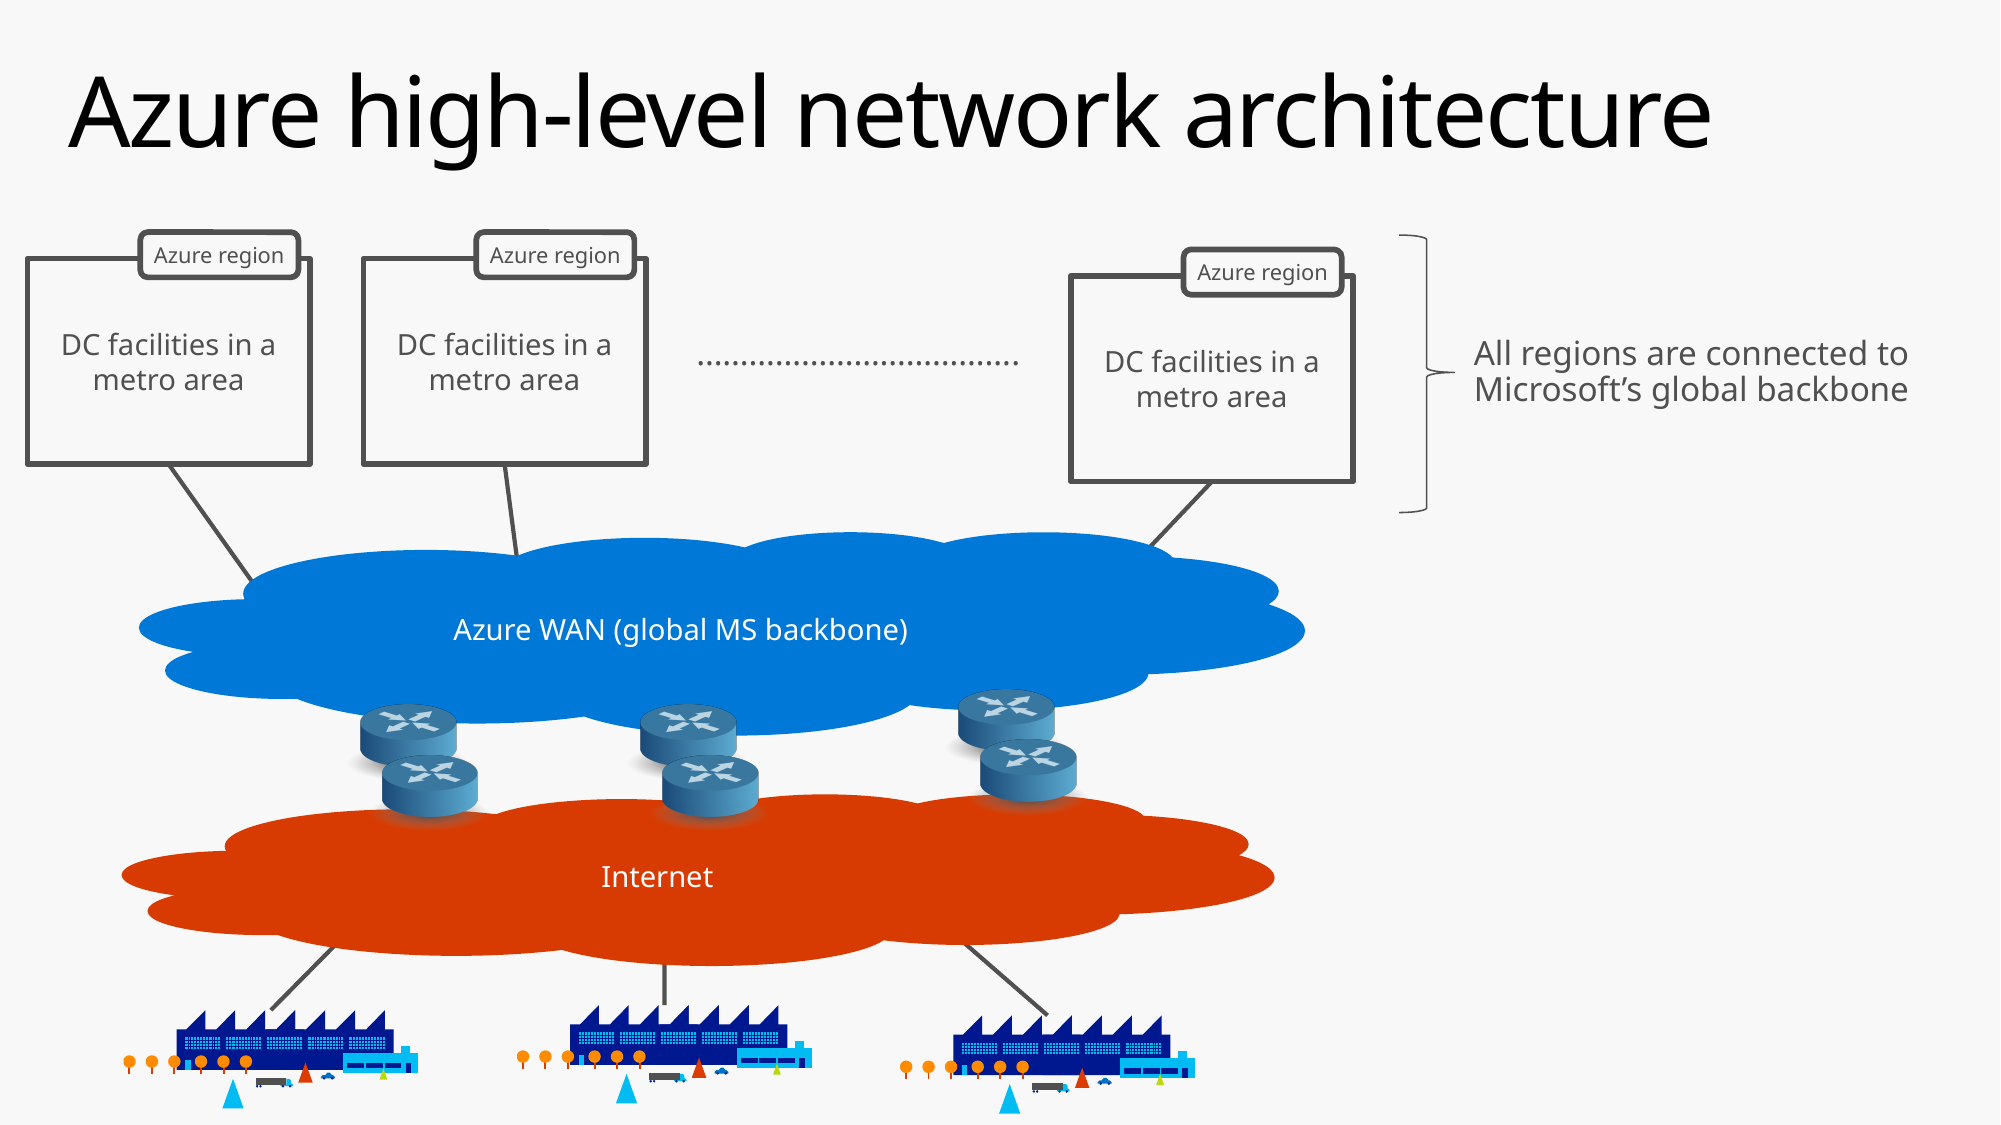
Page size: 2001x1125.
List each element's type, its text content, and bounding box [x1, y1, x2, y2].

picture [516, 1004, 813, 1104]
picture [1125, 1069, 1140, 1073]
picture [899, 1015, 1196, 1114]
text_box All regions are connected to Microsoft’s global backbone [1426, 313, 1957, 433]
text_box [27, 231, 1354, 965]
text_box [1399, 234, 1428, 514]
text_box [270, 965, 387, 1009]
picture [1162, 1069, 1177, 1073]
title Azure high-level network architecture [44, 47, 1957, 196]
picture [1144, 1069, 1159, 1073]
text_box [920, 965, 1048, 1015]
picture [123, 1009, 419, 1109]
